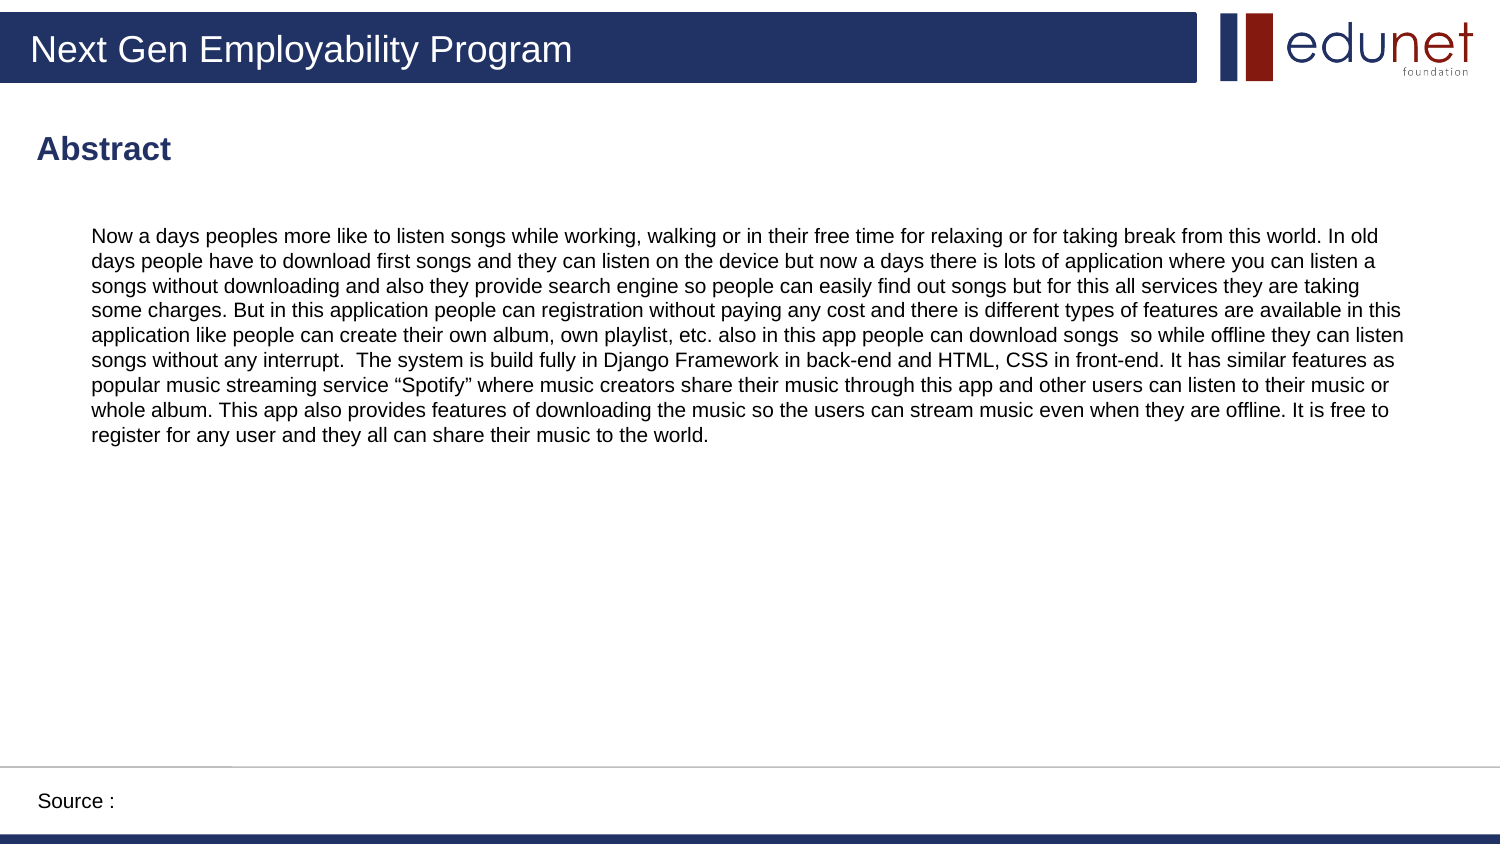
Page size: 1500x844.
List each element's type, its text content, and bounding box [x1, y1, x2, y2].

text_box Now a days peoples more like to listen songs while working, walking or in their free time for relaxing or for taking break from this world. In old days people have to download first songs and they can listen on the device but now a days there is lots of application where you can listen a songs without downloading and also they provide search engine so people can easily find out songs but for this all services they are taking some charges. But in this application people can registration without paying any cost and there is different types of features are available in this application like people can create their own album, own playlist, etc. also in this app people can download songs so while offline they can listen songs without any interrupt. The system is build fully in Django Framework in back-end and HTML, CSS in front-end. It has similar features as popular music streaming service “Spotify” where music creators share their music through this app and other users can listen to their music or whole album. This app also provides features of downloading the music so the users can stream music even when they are offline. It is free to register for any user and they all can share their music to the world. [76, 214, 1426, 455]
text_box Source : [22, 773, 139, 826]
title Abstract [21, 111, 504, 165]
picture [1279, 14, 1482, 83]
